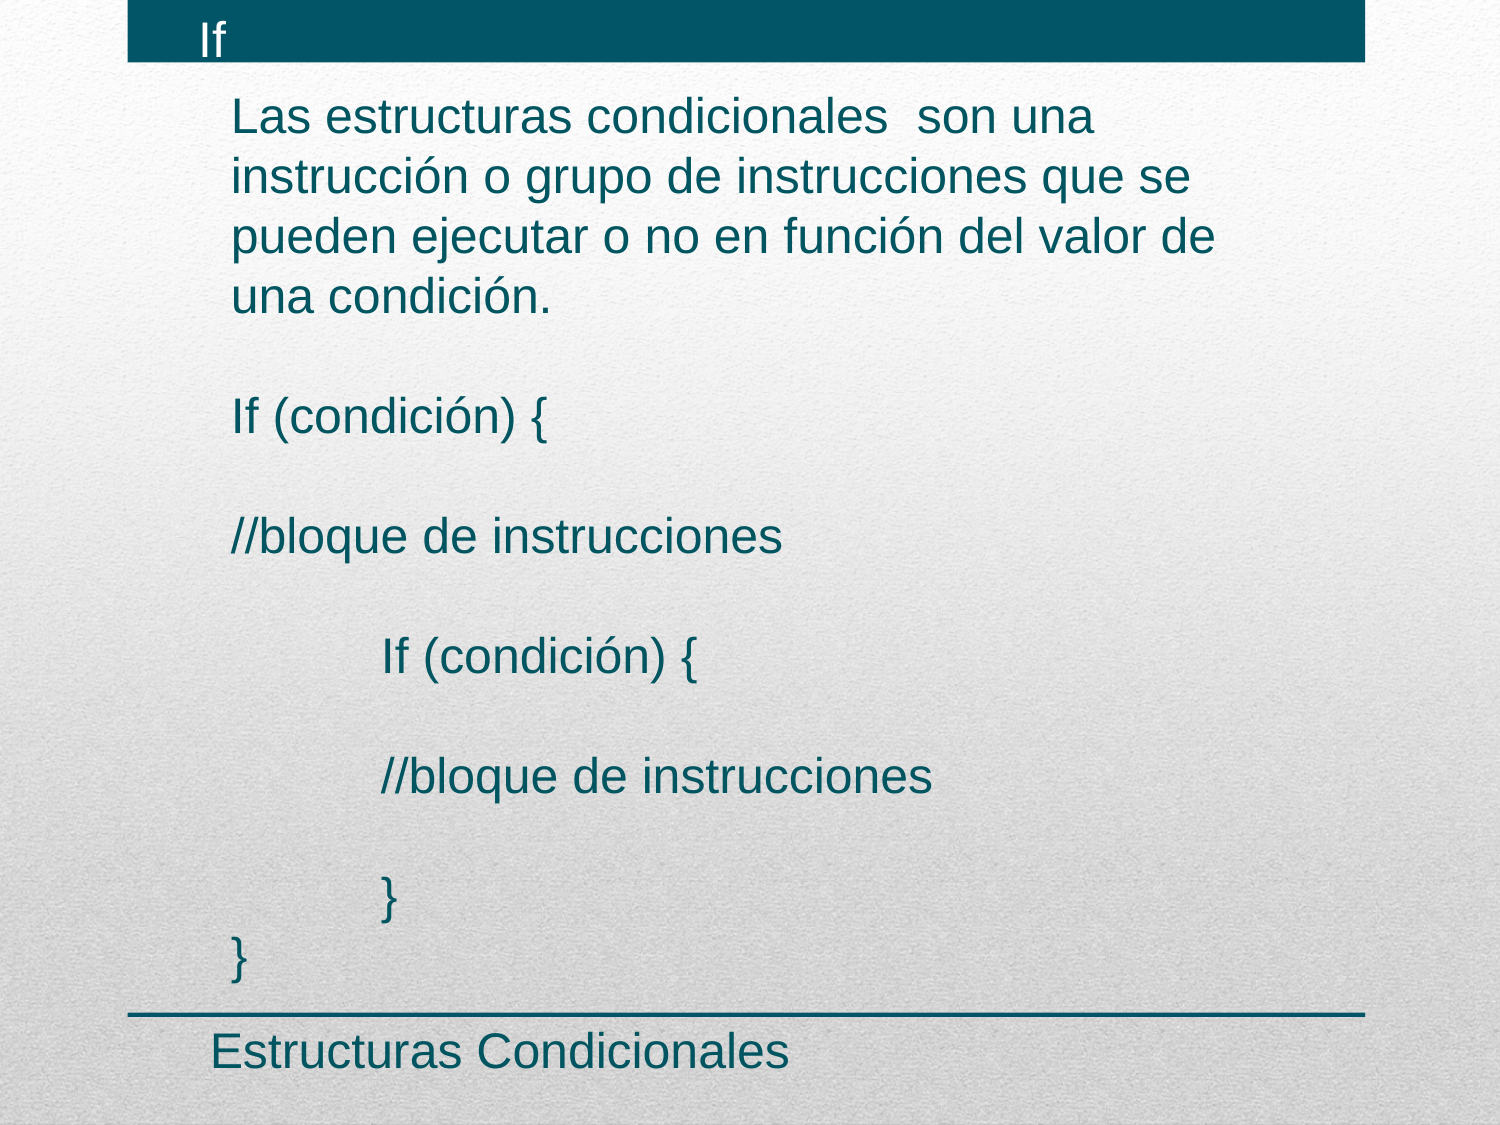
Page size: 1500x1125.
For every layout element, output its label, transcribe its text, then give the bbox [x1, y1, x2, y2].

text_box Estructuras Condicionales [194, 1011, 951, 1087]
text_box Las estructuras condicionales son una instrucción o grupo de instrucciones que se pueden ejecutar o no en función del valor de una condición. If (condición) { //bloque de instrucciones If (condición) { //bloque de instrucciones } } [215, 76, 1326, 940]
picture [0, 0, 1500, 1125]
text_box If [183, 0, 526, 75]
